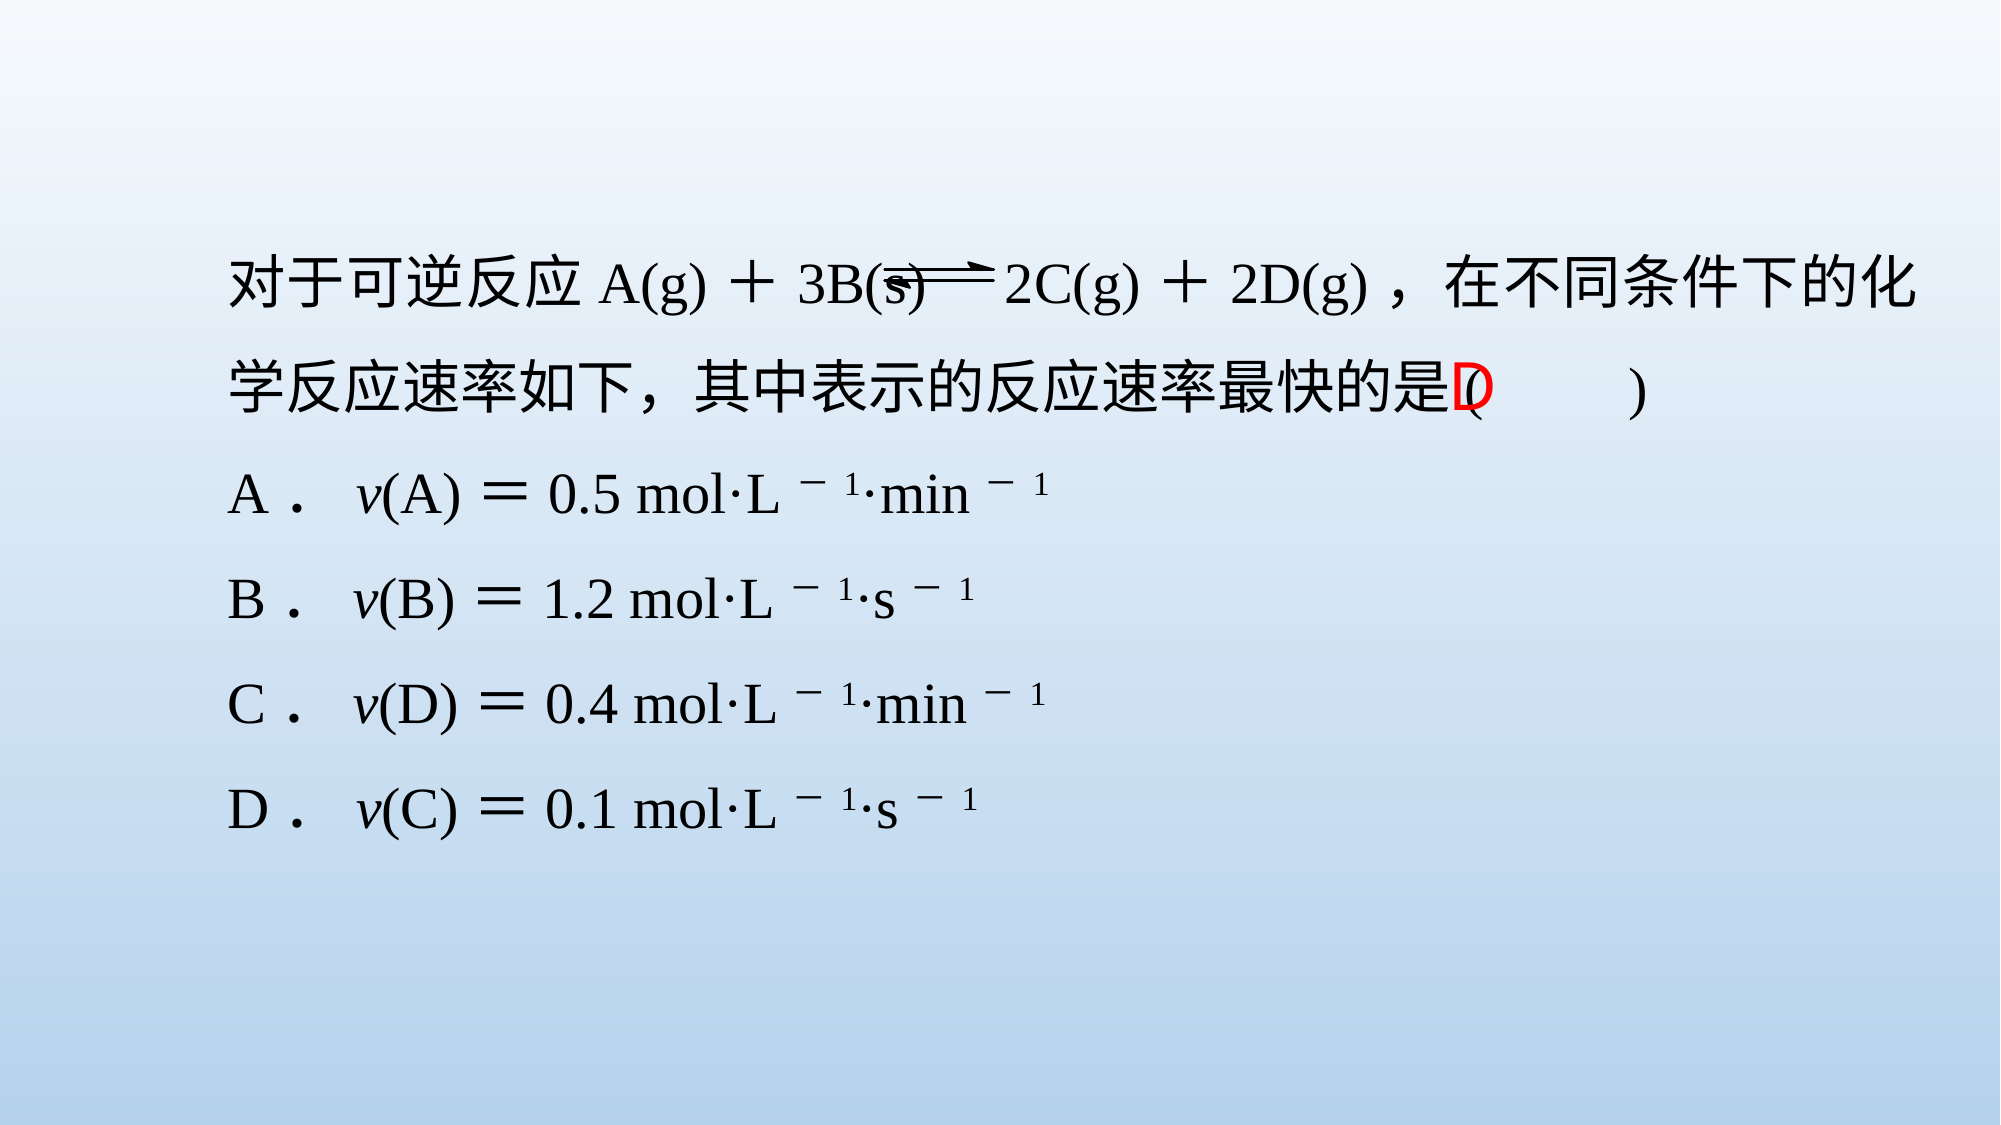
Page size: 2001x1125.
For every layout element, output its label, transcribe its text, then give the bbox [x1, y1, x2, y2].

text_box D [1433, 336, 1640, 432]
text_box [864, 251, 1015, 300]
text_box 对于可逆反应A(g)＋3B(s) 2C(g)＋2D(g)，在不同条件下的化学反应速率如下，其中表示的反应速率最快的是( ) A．v(A)＝0.5 mol·L－1·min－1 B．v(B)＝1.2 mol·L－1·s－1 C．v(D)＝0.4 mol·L－1·min－1 D．v(C)＝0.1 mol·L－1·s－1 [212, 202, 1933, 848]
